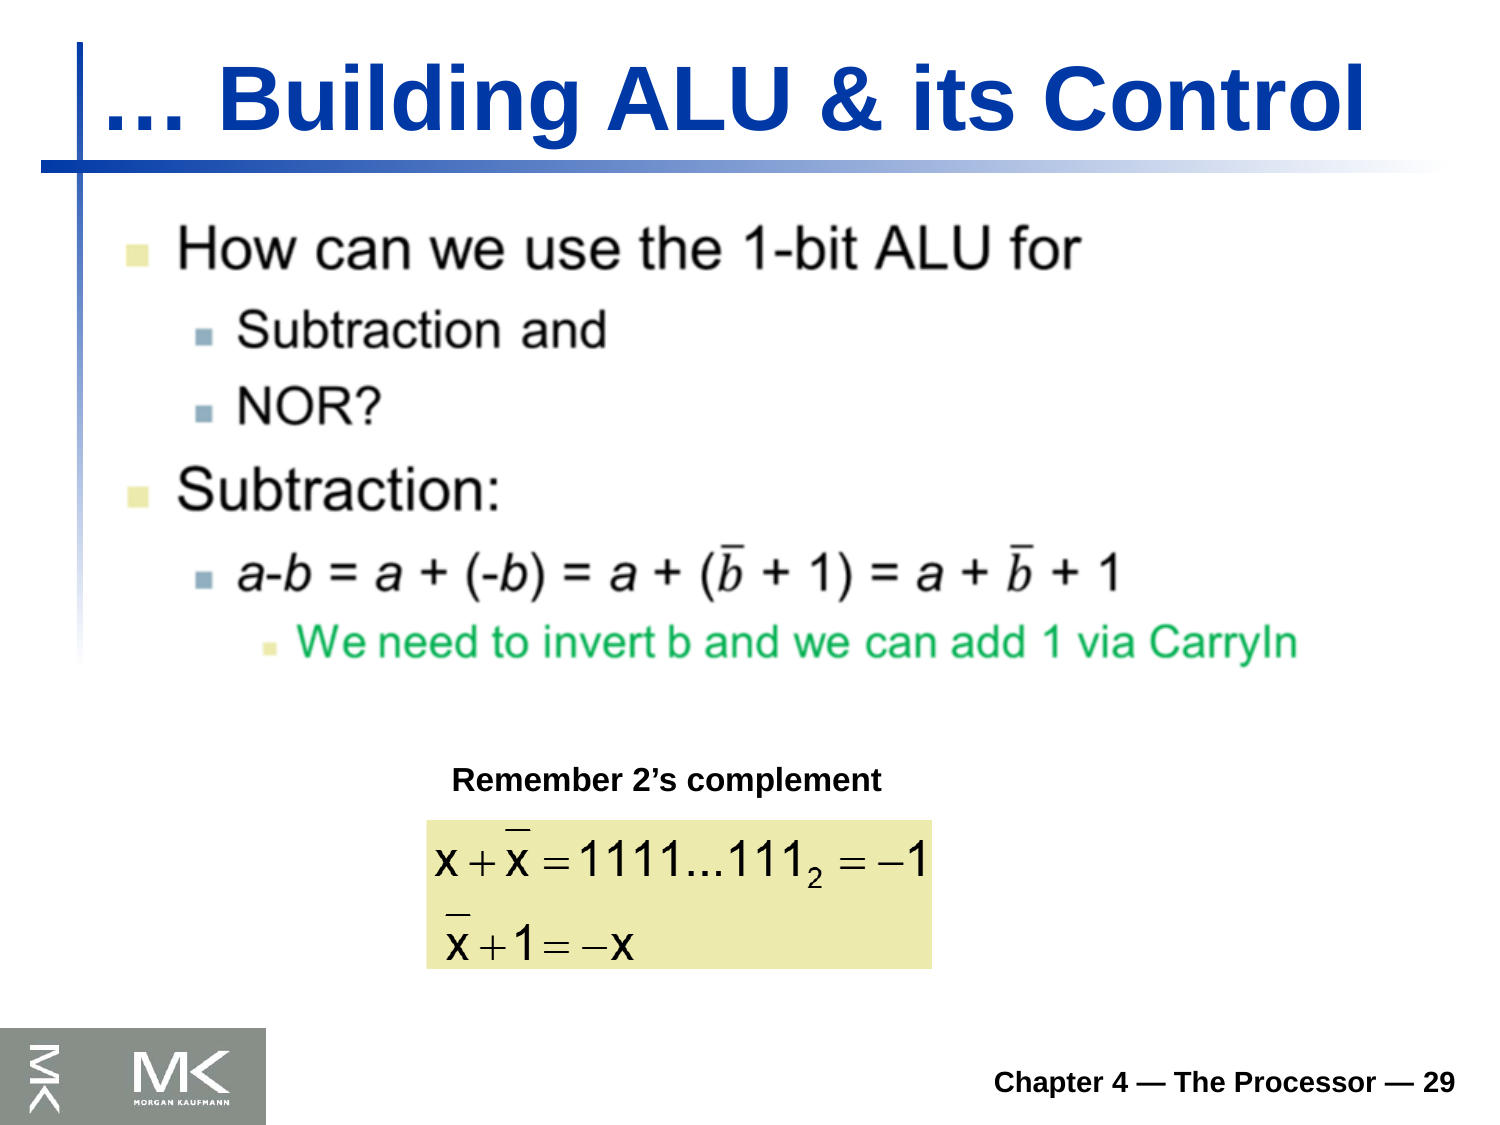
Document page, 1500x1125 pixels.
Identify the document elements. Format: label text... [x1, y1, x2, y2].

picture [418, 810, 940, 976]
picture [0, 1028, 266, 1125]
footer Chapter 4 — The Processor — 29 [277, 1046, 1471, 1106]
title … Building ALU & its Control [84, 31, 1440, 156]
text_box Remember 2’s complement [436, 750, 922, 806]
picture [121, 216, 1379, 669]
